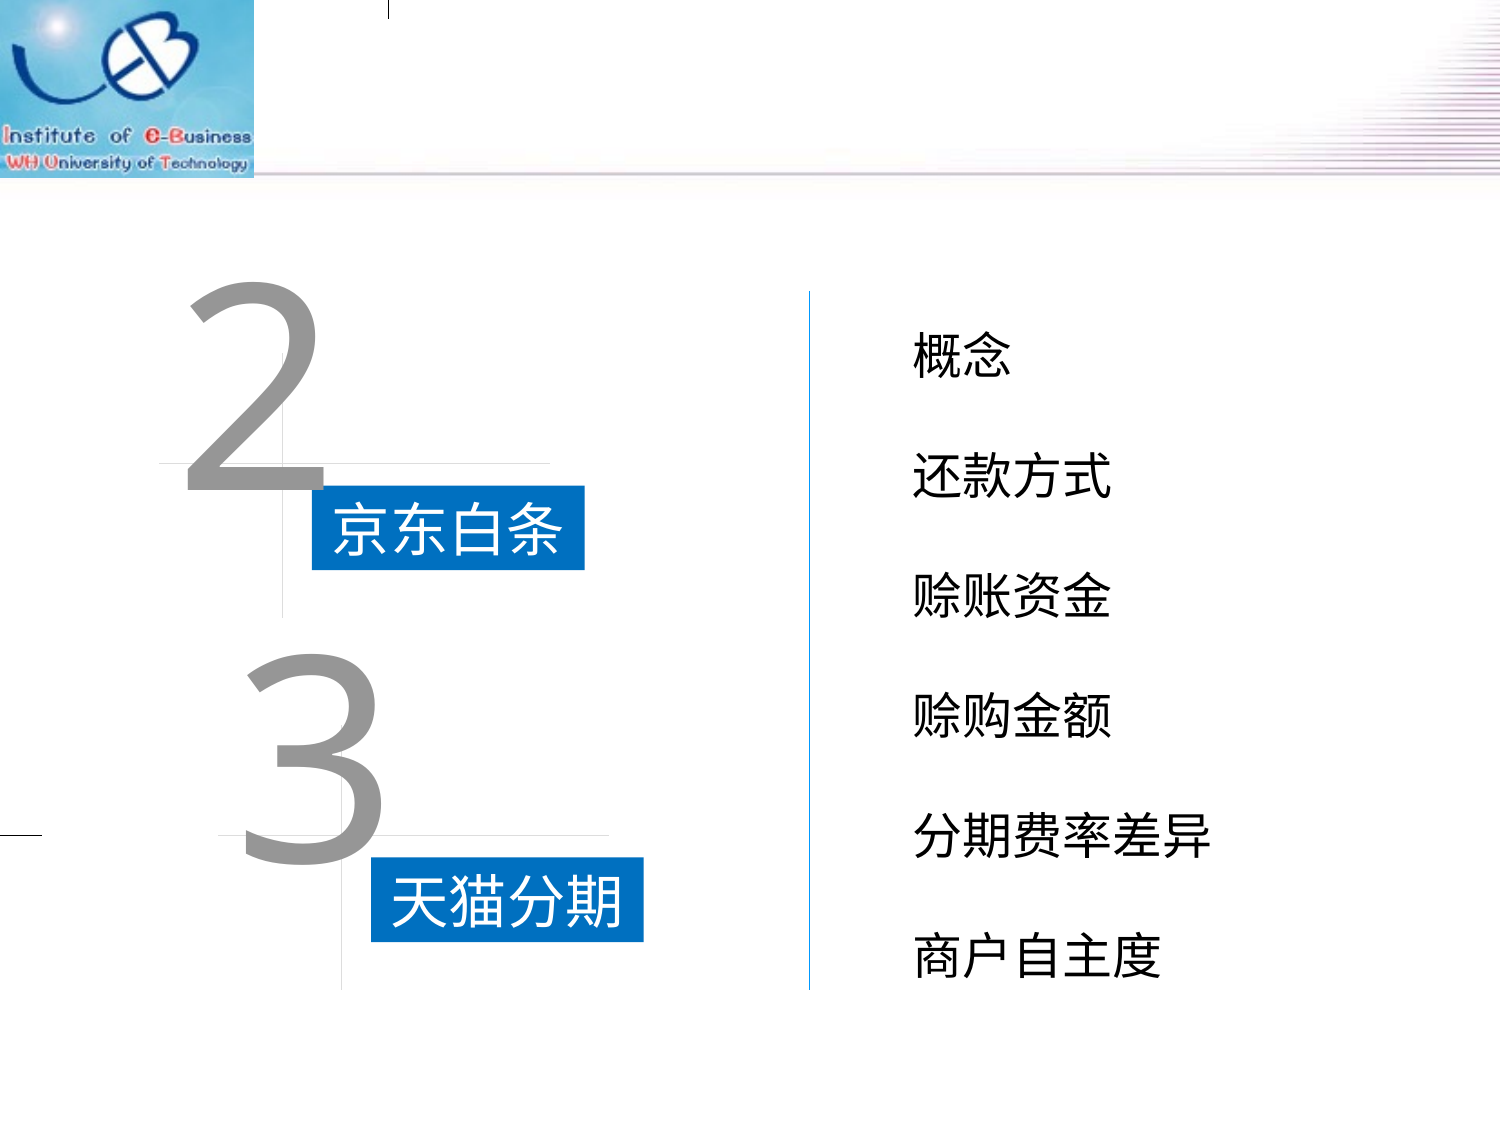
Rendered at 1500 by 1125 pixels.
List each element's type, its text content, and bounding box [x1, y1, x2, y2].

text_box 2 [159, 195, 691, 556]
text_box 3 [218, 841, 336, 928]
picture [0, 0, 1500, 1125]
text_box 天猫分期 [371, 857, 644, 943]
text_box 概念 还款方式 赊账资金 赊购金额 分期费率差异 商户自主度 [897, 257, 1228, 993]
text_box 3 [218, 567, 342, 835]
text_box 京东白条 [311, 556, 585, 571]
